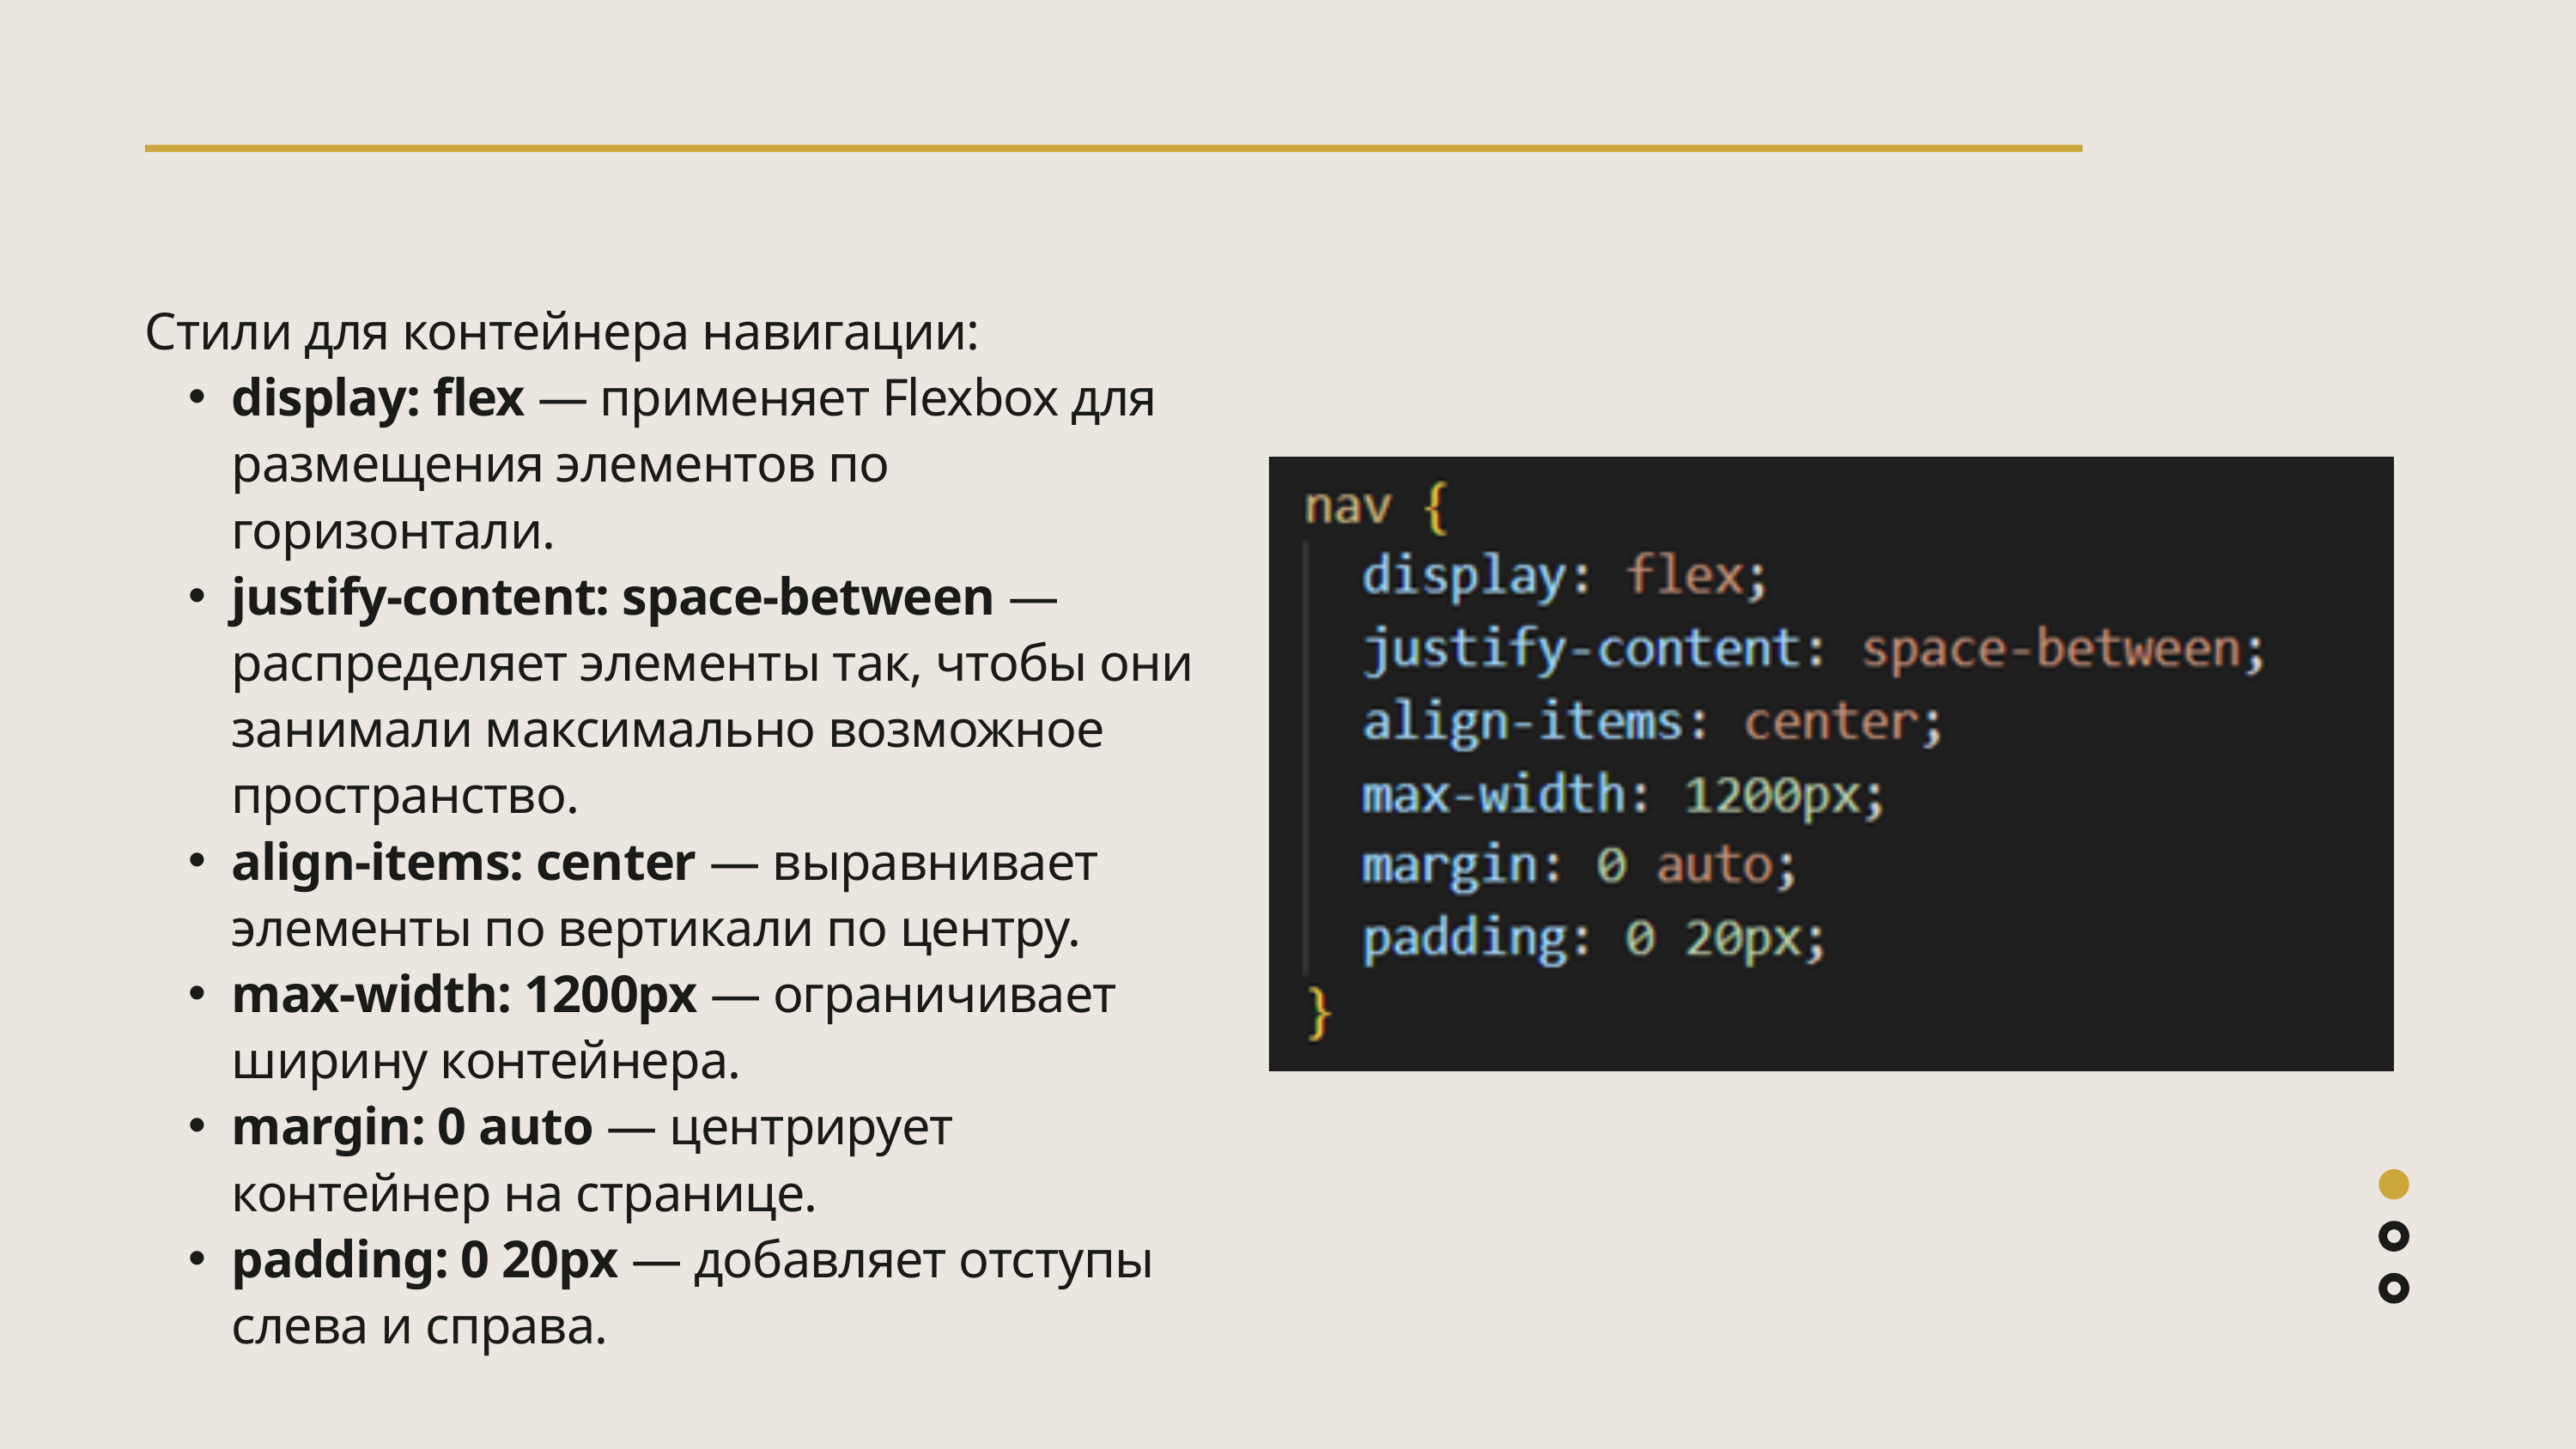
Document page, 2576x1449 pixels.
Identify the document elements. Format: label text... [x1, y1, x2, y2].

text_box [1268, 457, 2395, 1071]
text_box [2326, 1221, 2462, 1252]
text_box [144, 144, 2083, 153]
text_box Стили для контейнера навигации: display: flex — применяет Flexbox для размещения элементов по горизонтали. justify-content: space-between — распределяет элементы так, чтобы они занимали максимально возможное пространство. align-items: center — выравнивает элементы по вертикали по центру. max-width: 1200px — ограничивает ширину контейнера. margin: 0 auto — центрирует контейнер на странице. padding: 0 20px — добавляет отступы слева и справа. [144, 294, 1218, 1355]
